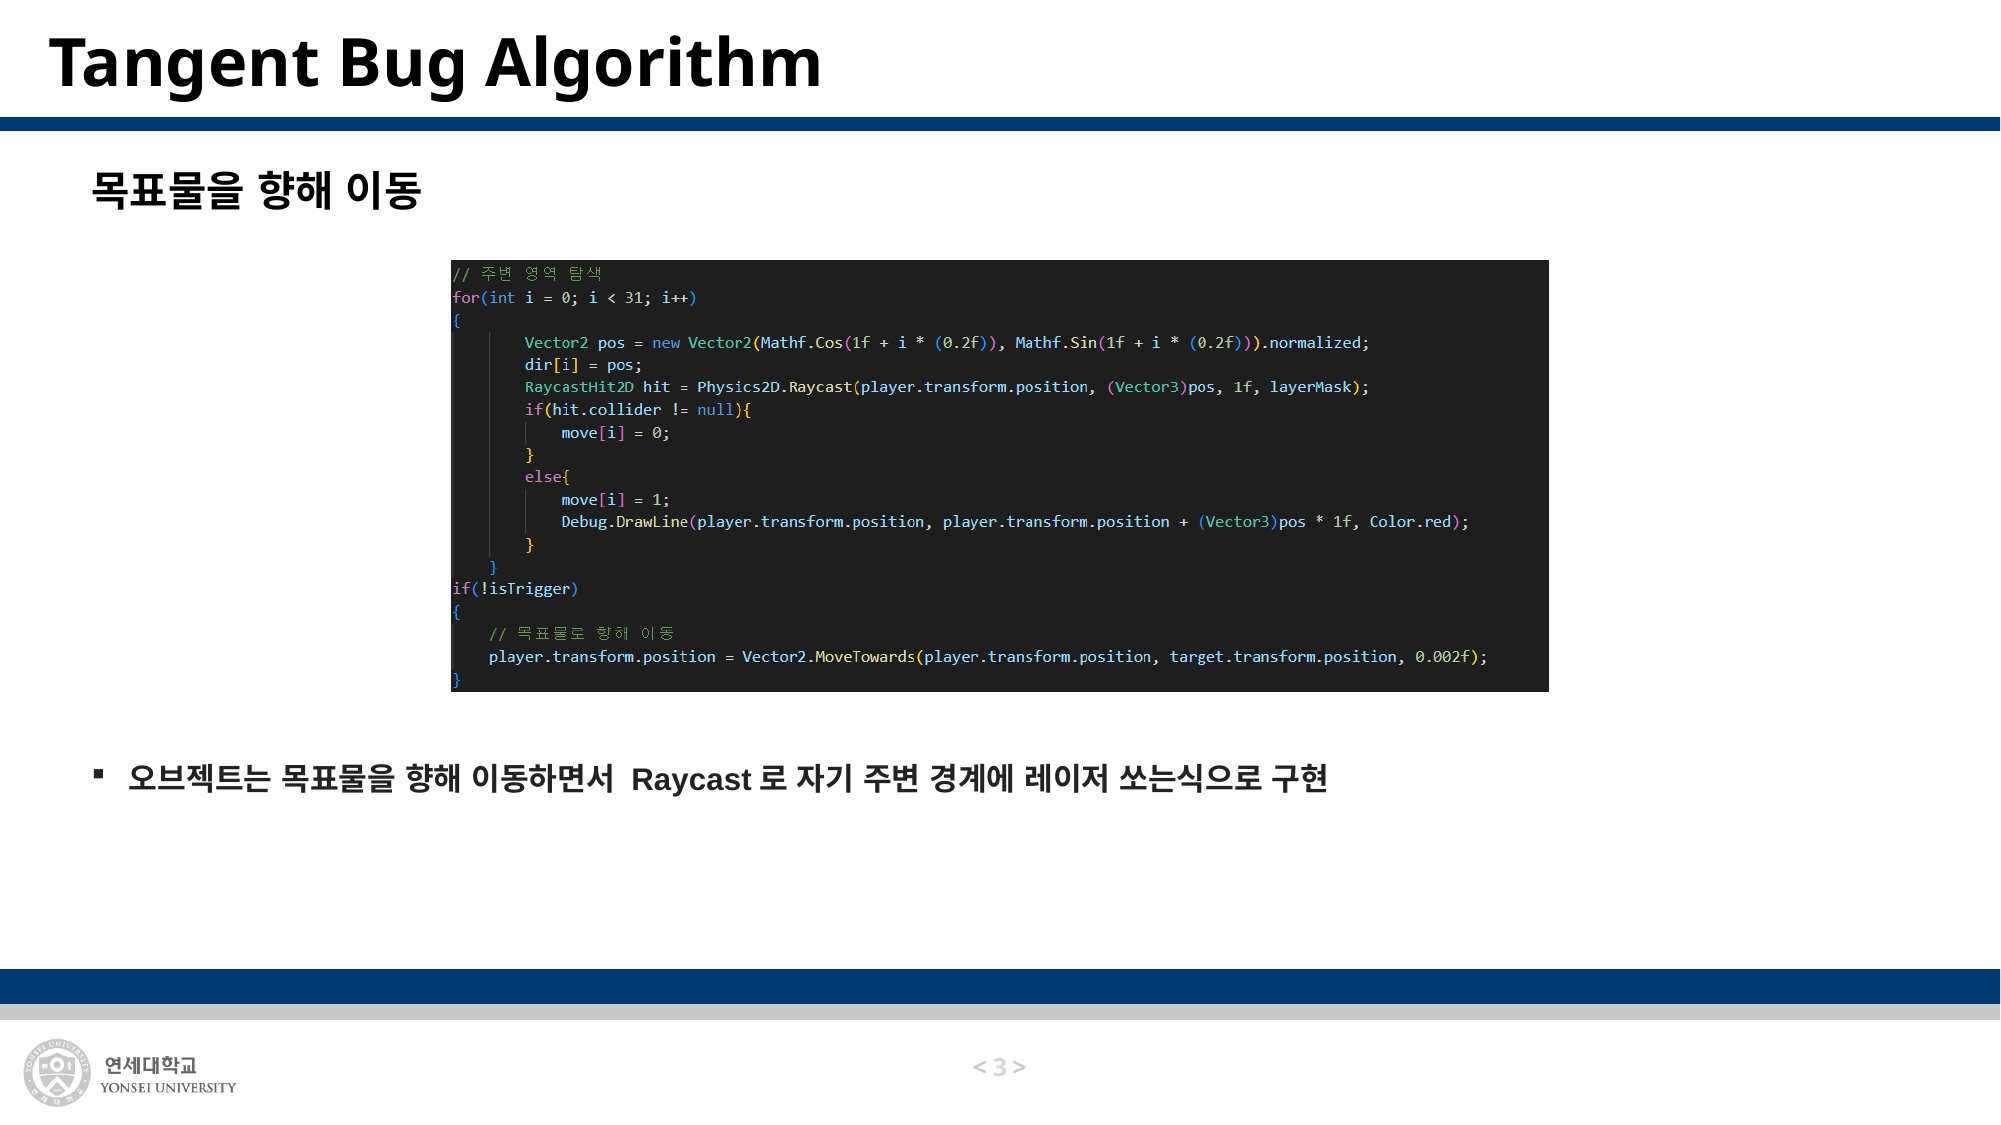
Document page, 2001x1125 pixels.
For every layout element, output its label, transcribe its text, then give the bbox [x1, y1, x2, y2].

picture [103, 1054, 198, 1078]
picture [451, 260, 1549, 692]
picture [98, 1081, 239, 1095]
list 목표물을 향해 이동 오브젝트는 목표물을 향해 이동하면서 Raycast로 자기 주변 경계에 레이저 쏘는식으로 구현 [76, 163, 1971, 399]
title Tangent Bug Algorithm [33, 29, 1462, 100]
slide_number 2 [774, 1038, 1225, 1099]
picture [14, 1026, 96, 1119]
